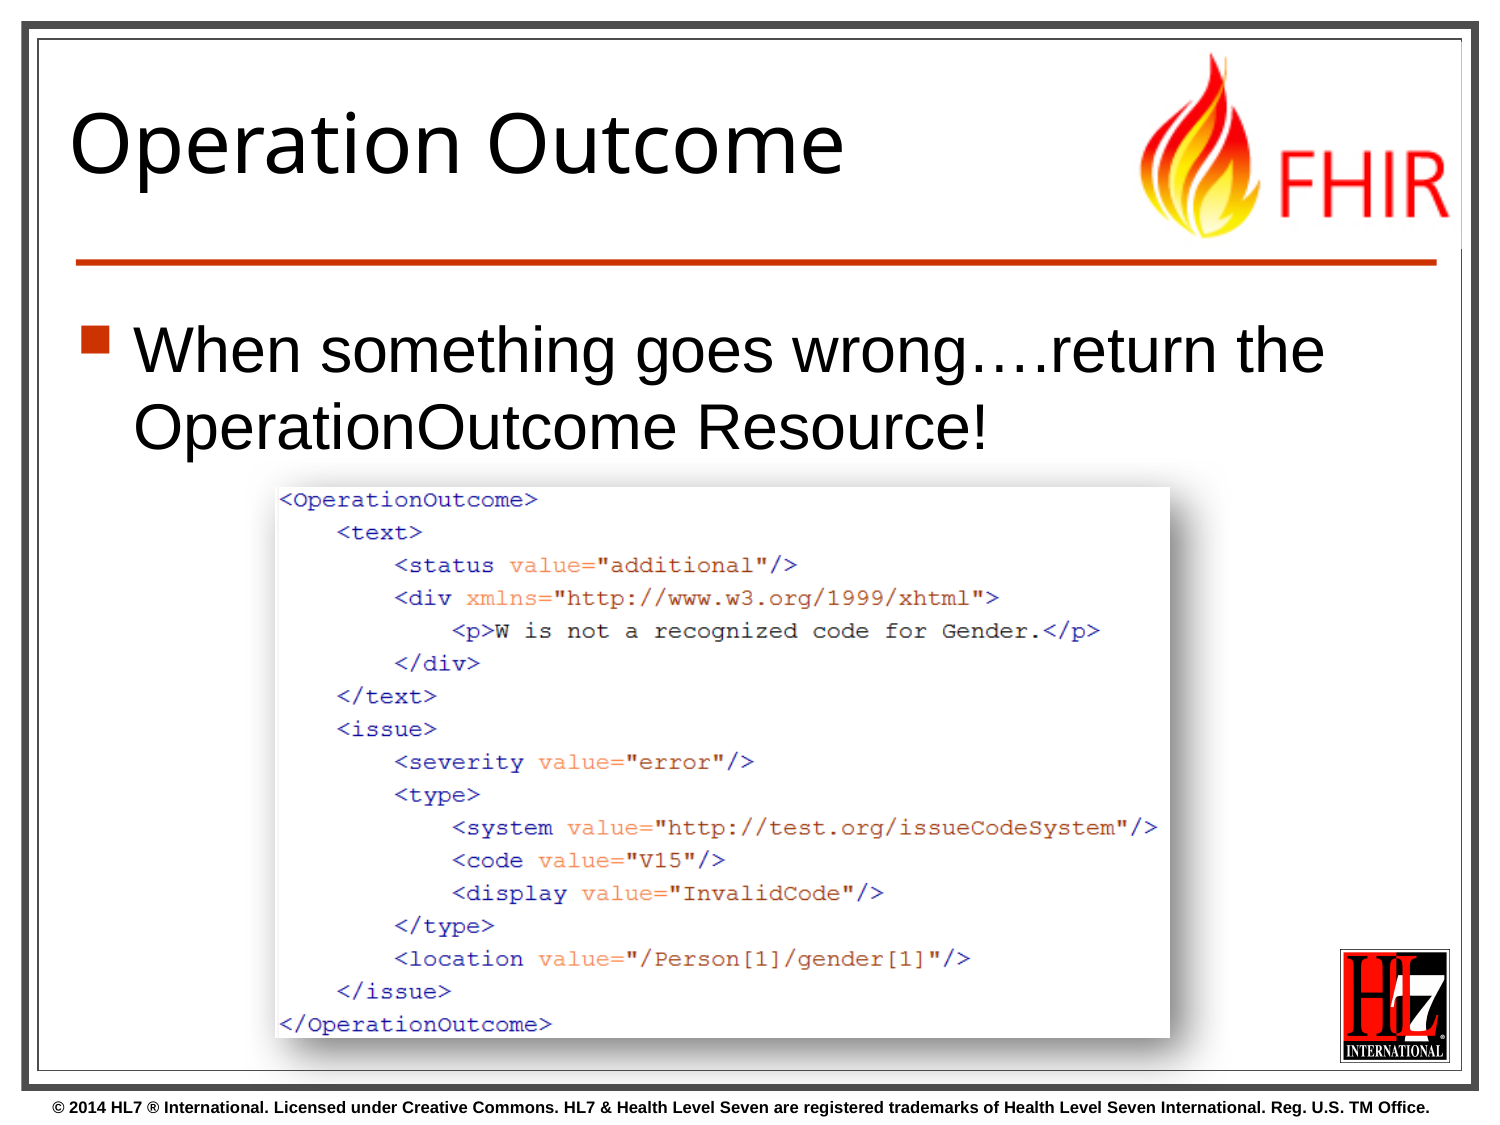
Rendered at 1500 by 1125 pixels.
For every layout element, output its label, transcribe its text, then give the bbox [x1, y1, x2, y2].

picture [1128, 42, 1462, 249]
title Operation Outcome [53, 54, 1128, 244]
picture [274, 487, 1170, 1038]
list When something goes wrong….return the OperationOutcome Resource! [62, 299, 1438, 1035]
picture [1340, 949, 1450, 1063]
